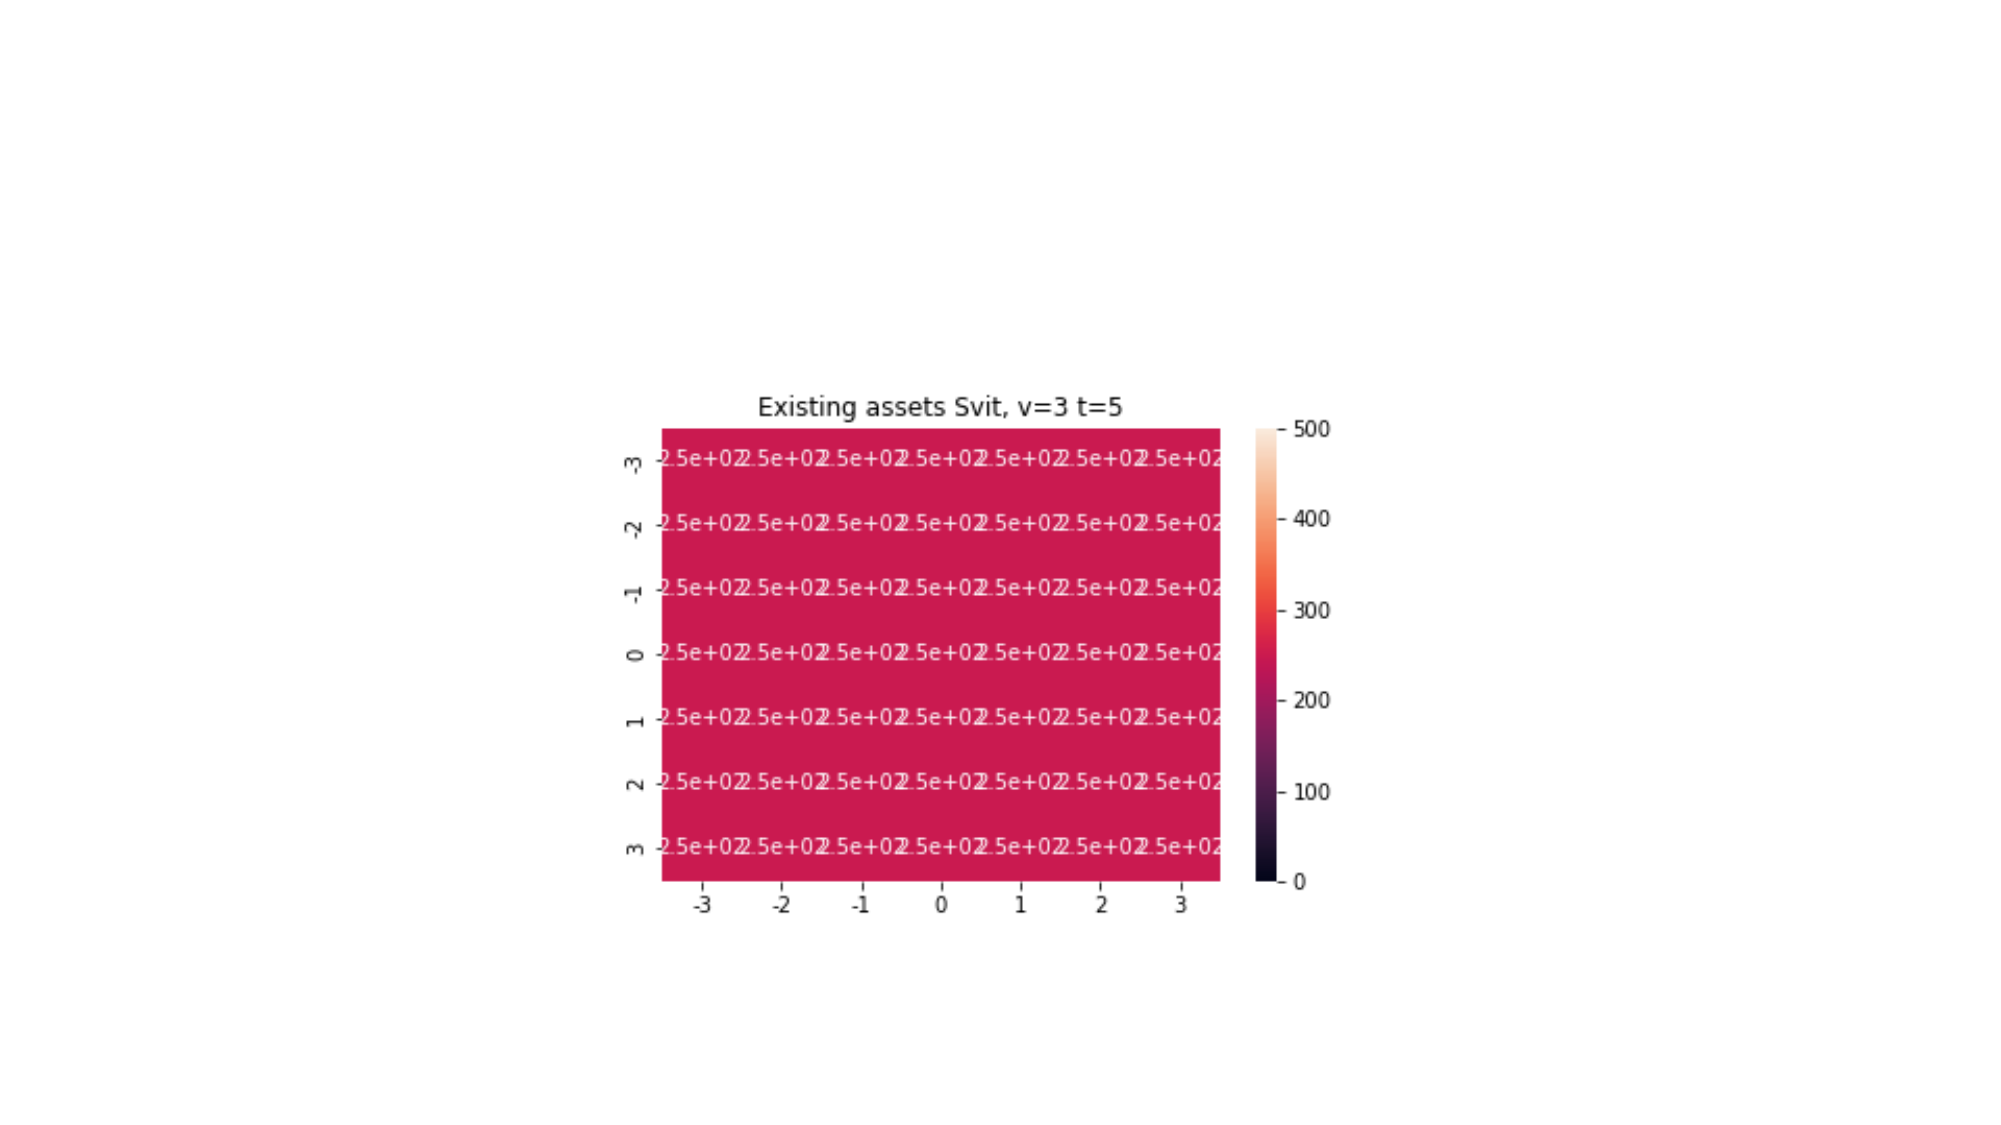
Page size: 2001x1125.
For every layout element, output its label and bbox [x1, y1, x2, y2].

list [549, 356, 1450, 957]
